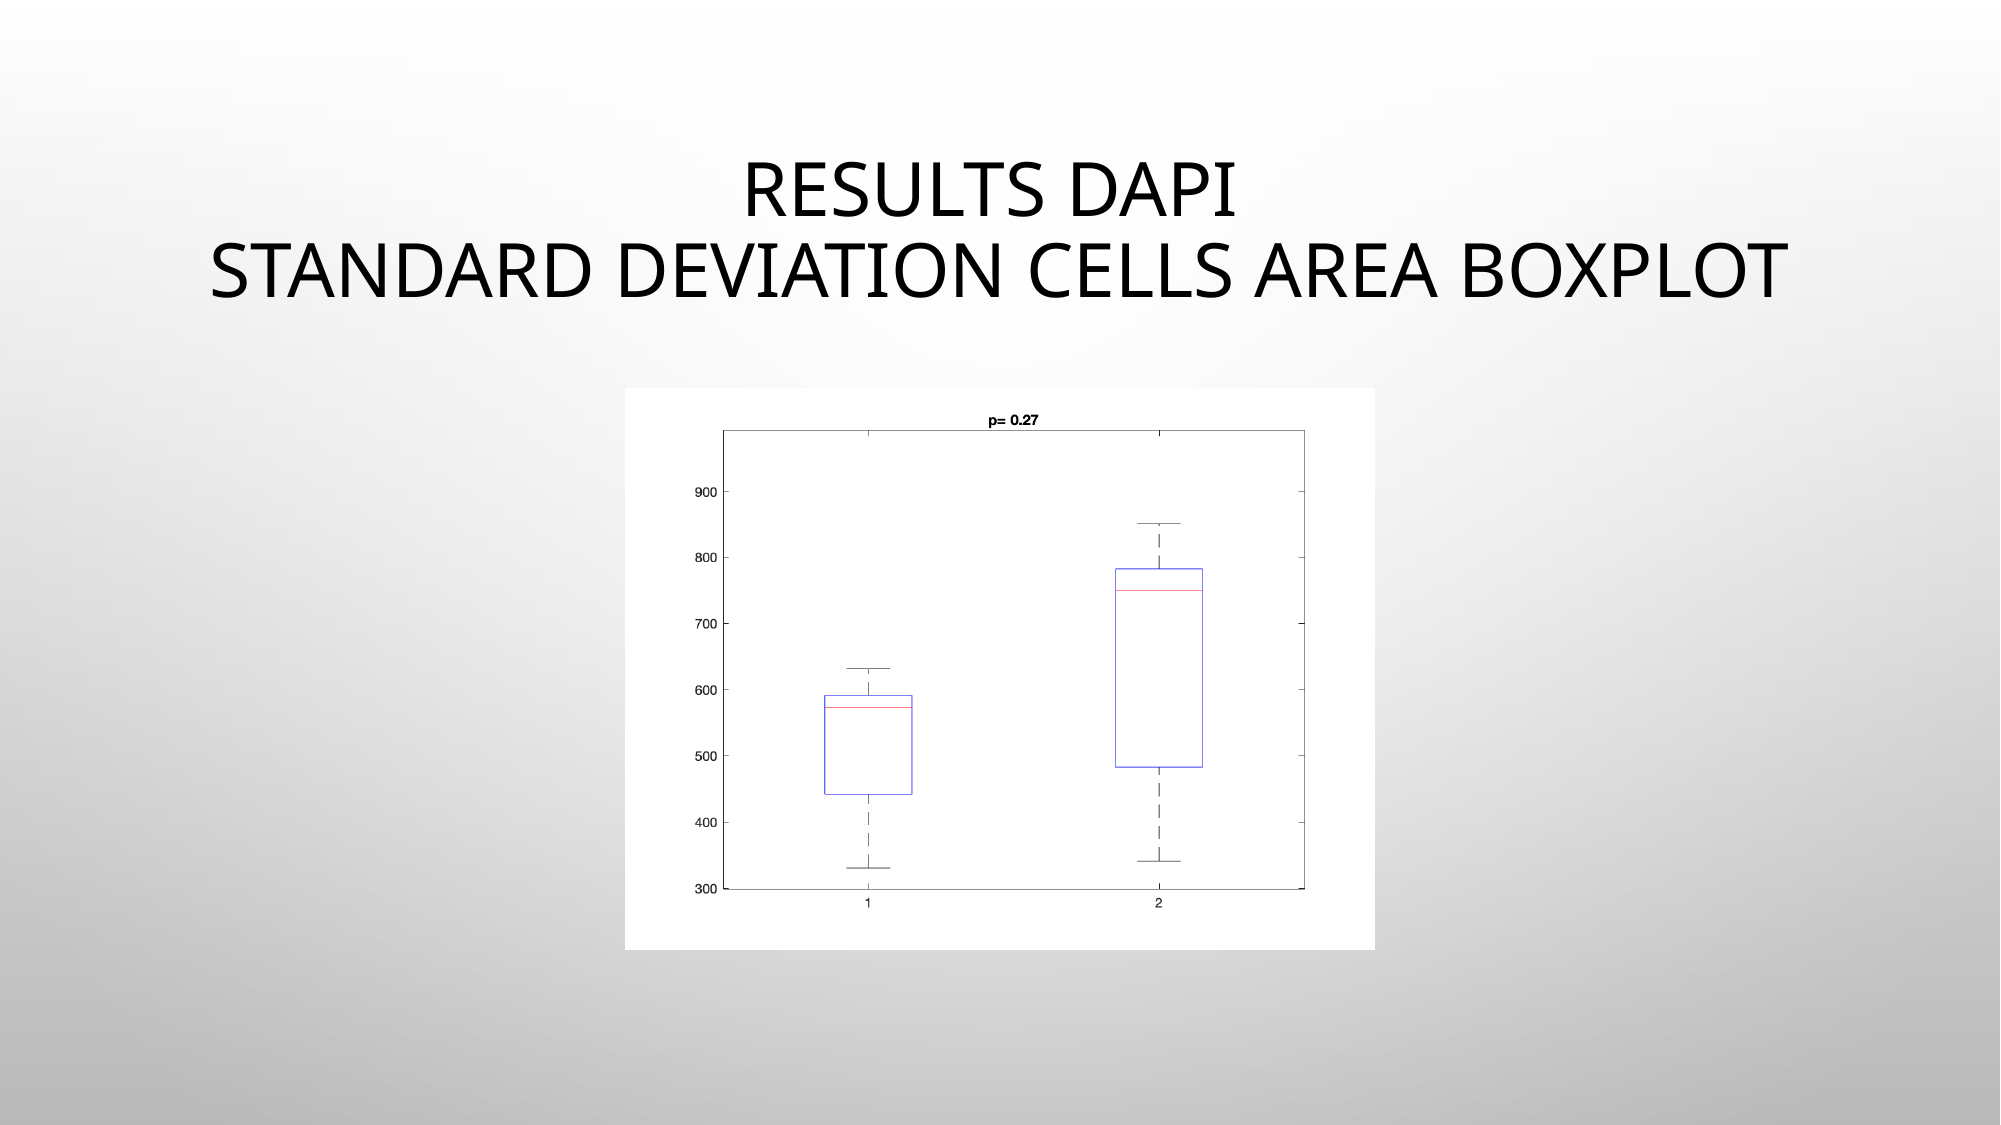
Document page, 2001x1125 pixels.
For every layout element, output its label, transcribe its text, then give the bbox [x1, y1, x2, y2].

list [625, 387, 1375, 951]
title Results dapi Standard deviation cells area boxplot [149, 101, 1851, 364]
picture [0, 0, 2000, 1125]
